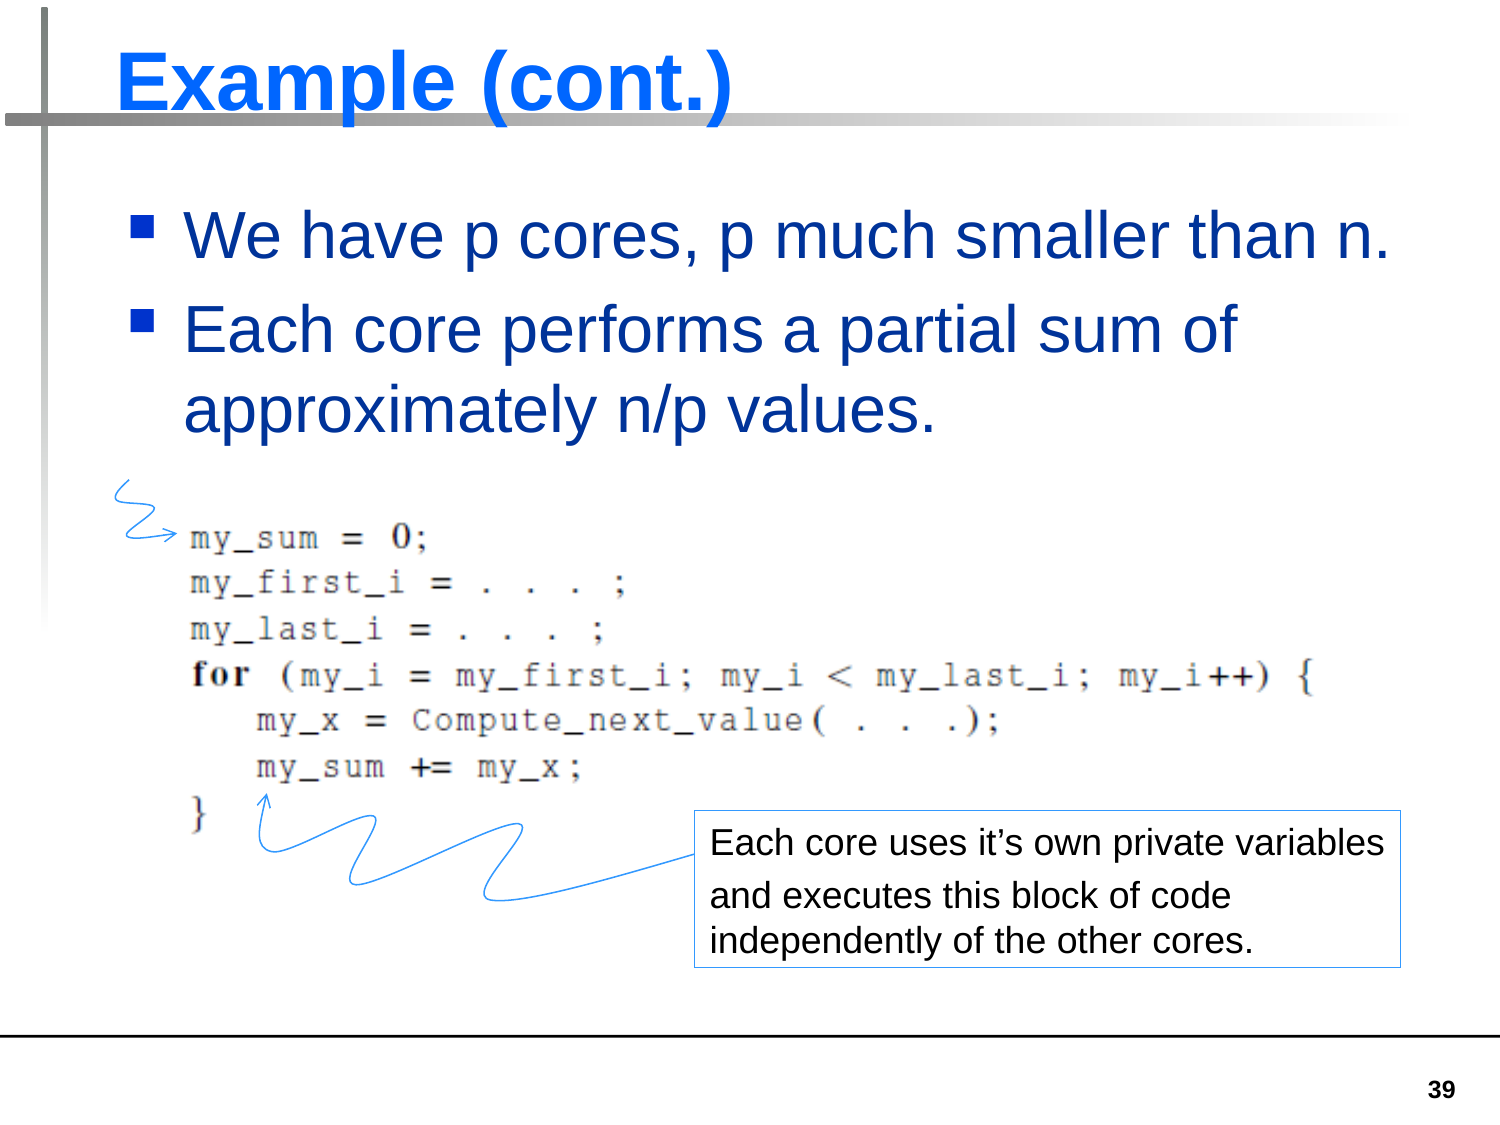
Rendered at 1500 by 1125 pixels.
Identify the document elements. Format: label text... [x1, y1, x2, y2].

text_box [484, 867, 651, 901]
text_box [349, 867, 409, 885]
title Example (cont.) [100, 19, 1459, 135]
list We have p cores, p much smaller than n. Each core performs a partial sum of approximately n/p values. [112, 184, 1469, 516]
text_box [115, 479, 160, 513]
picture [135, 515, 1365, 859]
text_box Each core uses it’s own private variables and executes this block of code independently of the other cores. [694, 810, 1401, 968]
